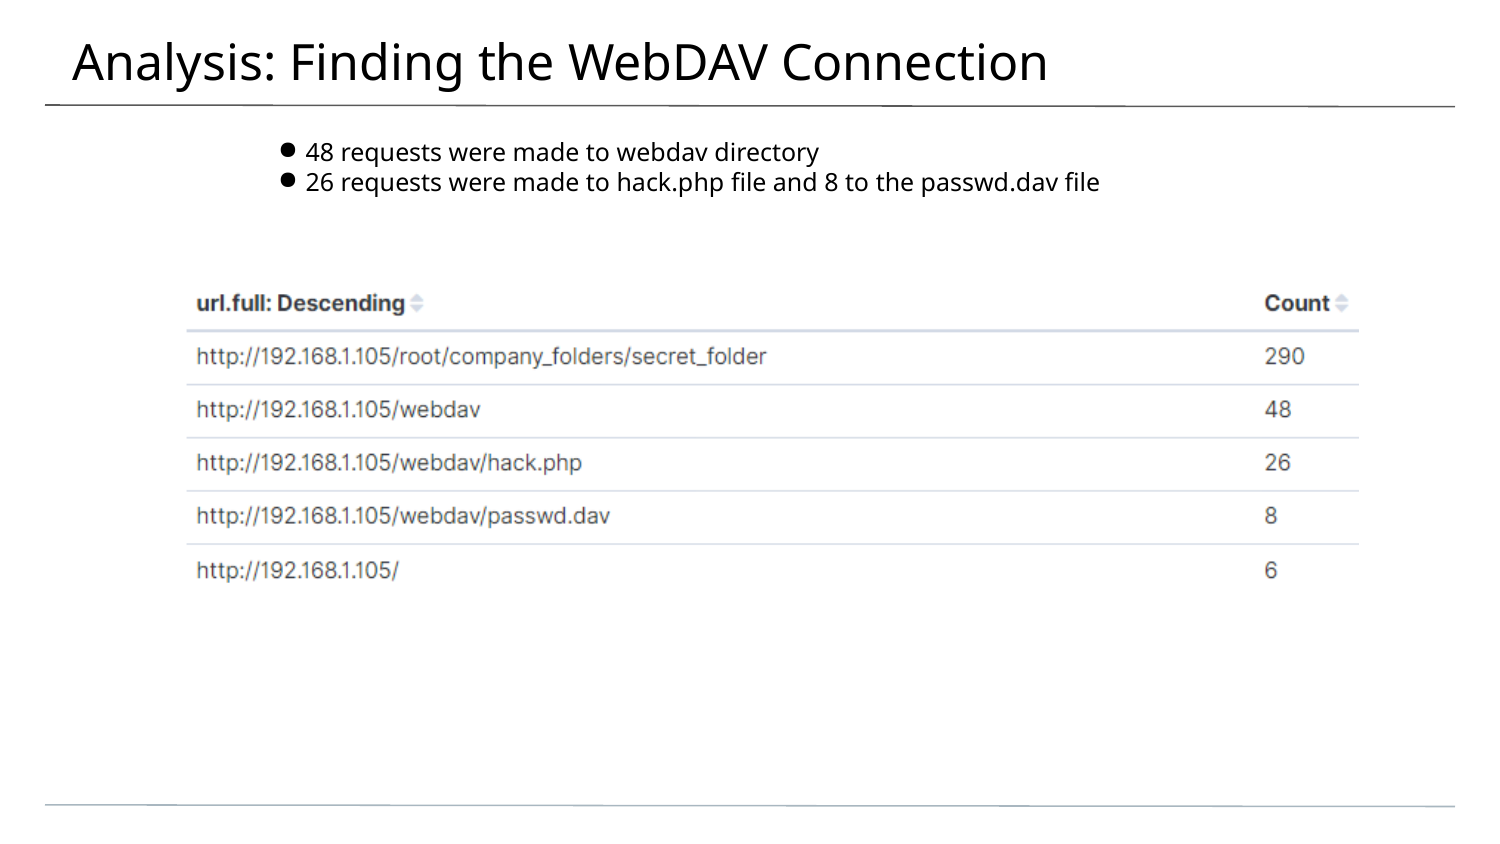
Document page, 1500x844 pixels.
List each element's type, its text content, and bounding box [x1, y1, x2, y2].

title Analysis: Finding the WebDAV Connection [0, 0, 1500, 88]
picture [177, 248, 1359, 624]
subtitle 48 requests were made to webdav directory 26 requests were made to hack.php file and 8 to the passwd.dav file [178, 121, 1359, 248]
